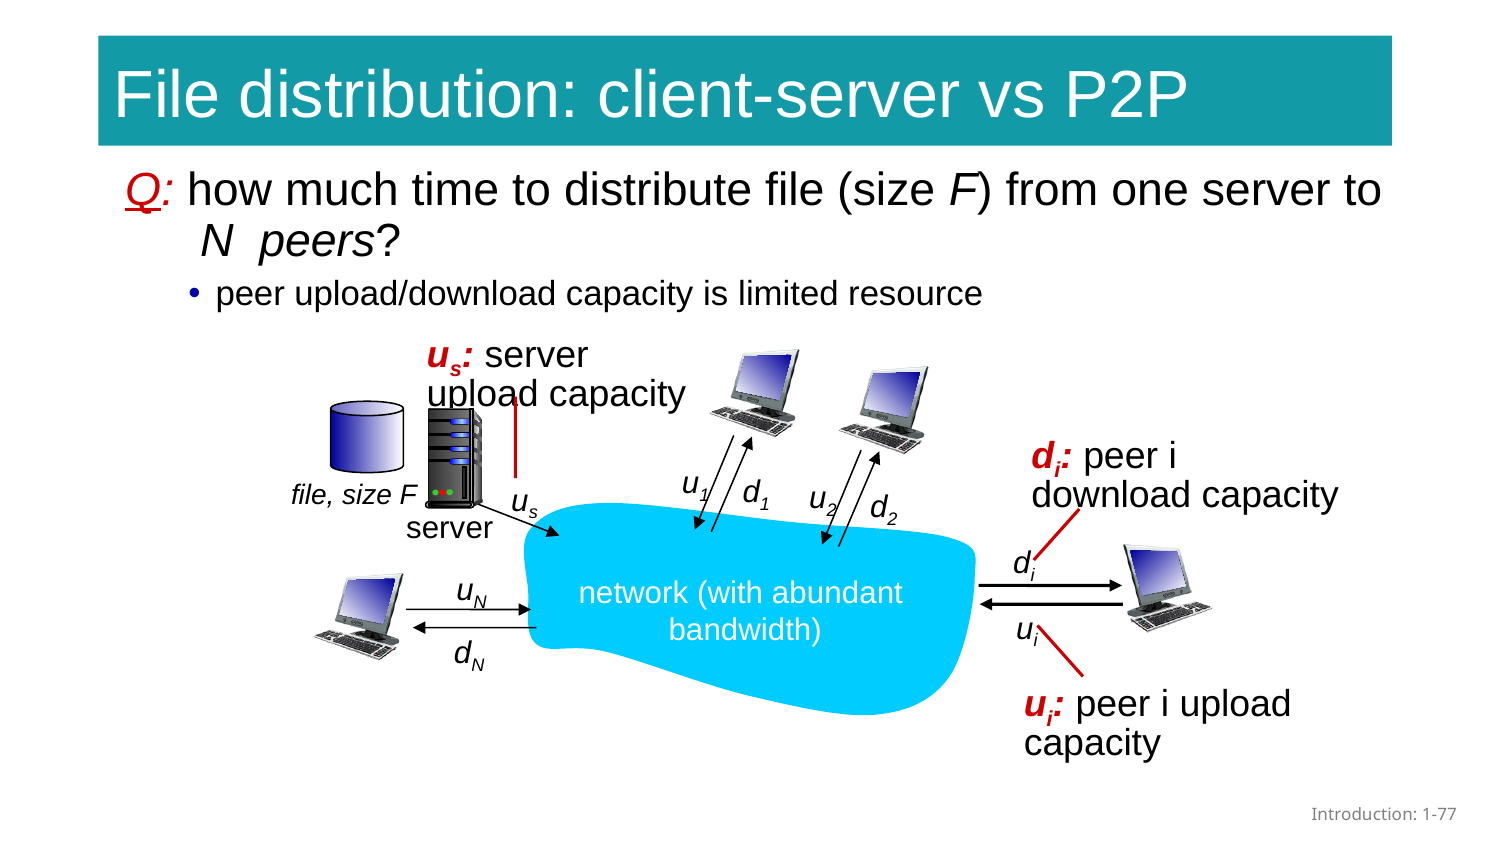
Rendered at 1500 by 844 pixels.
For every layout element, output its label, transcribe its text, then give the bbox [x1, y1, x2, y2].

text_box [666, 435, 931, 547]
text_box ui: peer i upload capacity [1008, 674, 1328, 771]
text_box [291, 568, 406, 668]
text_box file, size F [267, 469, 440, 518]
text_box di: peer i download capacity [1016, 426, 1355, 523]
text_box [517, 603, 532, 616]
slide_number Introduction: 1-77 [1134, 792, 1472, 838]
text_box server [377, 499, 522, 552]
text_box us [496, 472, 553, 530]
text_box network (with abundant bandwidth) [563, 564, 919, 655]
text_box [425, 408, 484, 508]
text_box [687, 345, 802, 444]
text_box uN [441, 561, 517, 619]
text_box [412, 621, 439, 634]
text_box us: server upload capacity [411, 325, 718, 422]
text_box [979, 597, 1001, 611]
text_box Q: how much time to distribute file (size F) from one server to N peers? peer upload/download capacity is limited resource [106, 160, 1400, 320]
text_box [815, 362, 931, 461]
text_box di [998, 534, 1074, 593]
text_box [1074, 579, 1114, 592]
text_box ui [1001, 600, 1077, 658]
text_box [544, 528, 560, 537]
text_box [330, 401, 404, 473]
title File distribution: client-server vs P2P [98, 35, 1392, 146]
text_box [1119, 540, 1235, 640]
text_box [523, 502, 976, 716]
text_box Top Level Domain [330, 401, 404, 415]
text_box dN [439, 624, 515, 683]
